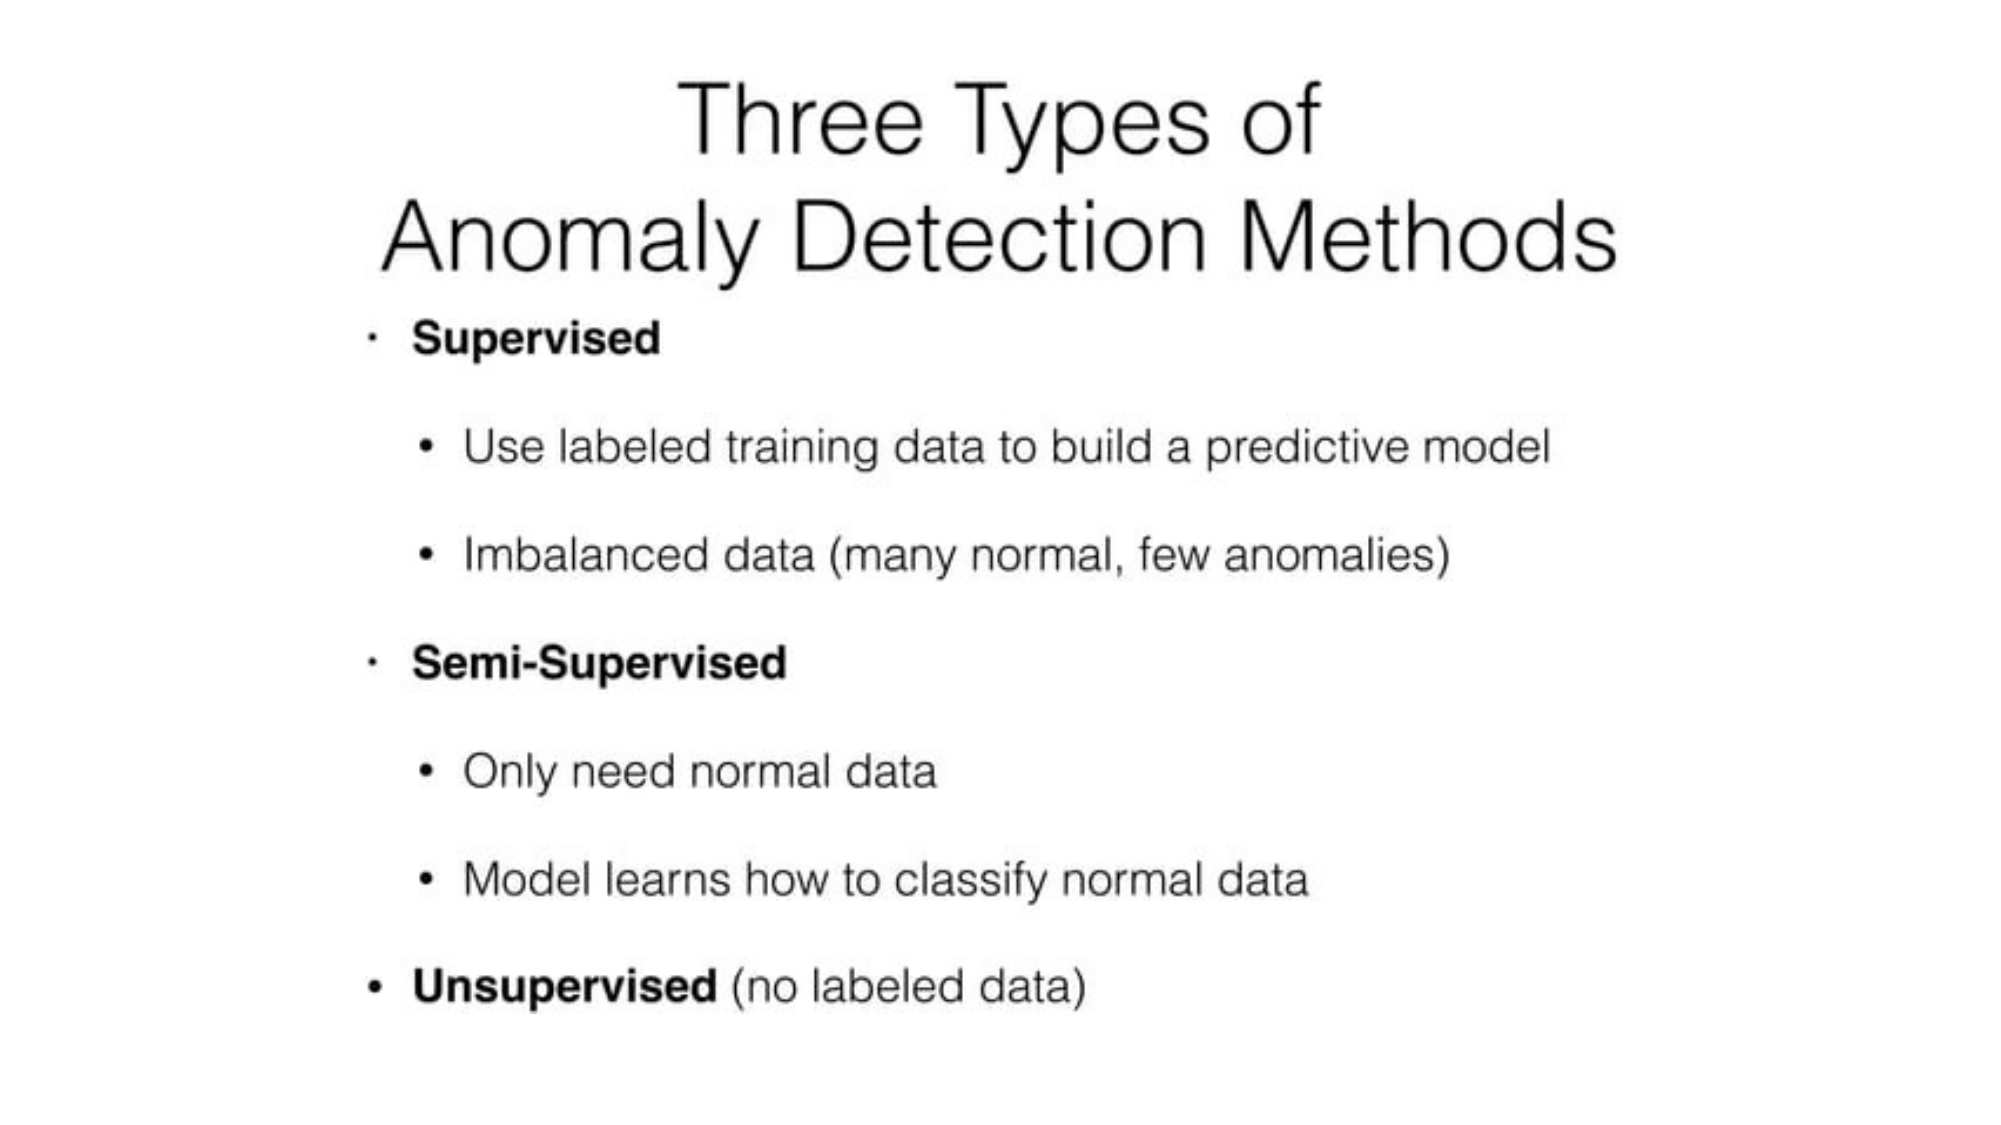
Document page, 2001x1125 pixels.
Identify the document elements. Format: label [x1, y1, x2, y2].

picture [364, 75, 1623, 1014]
